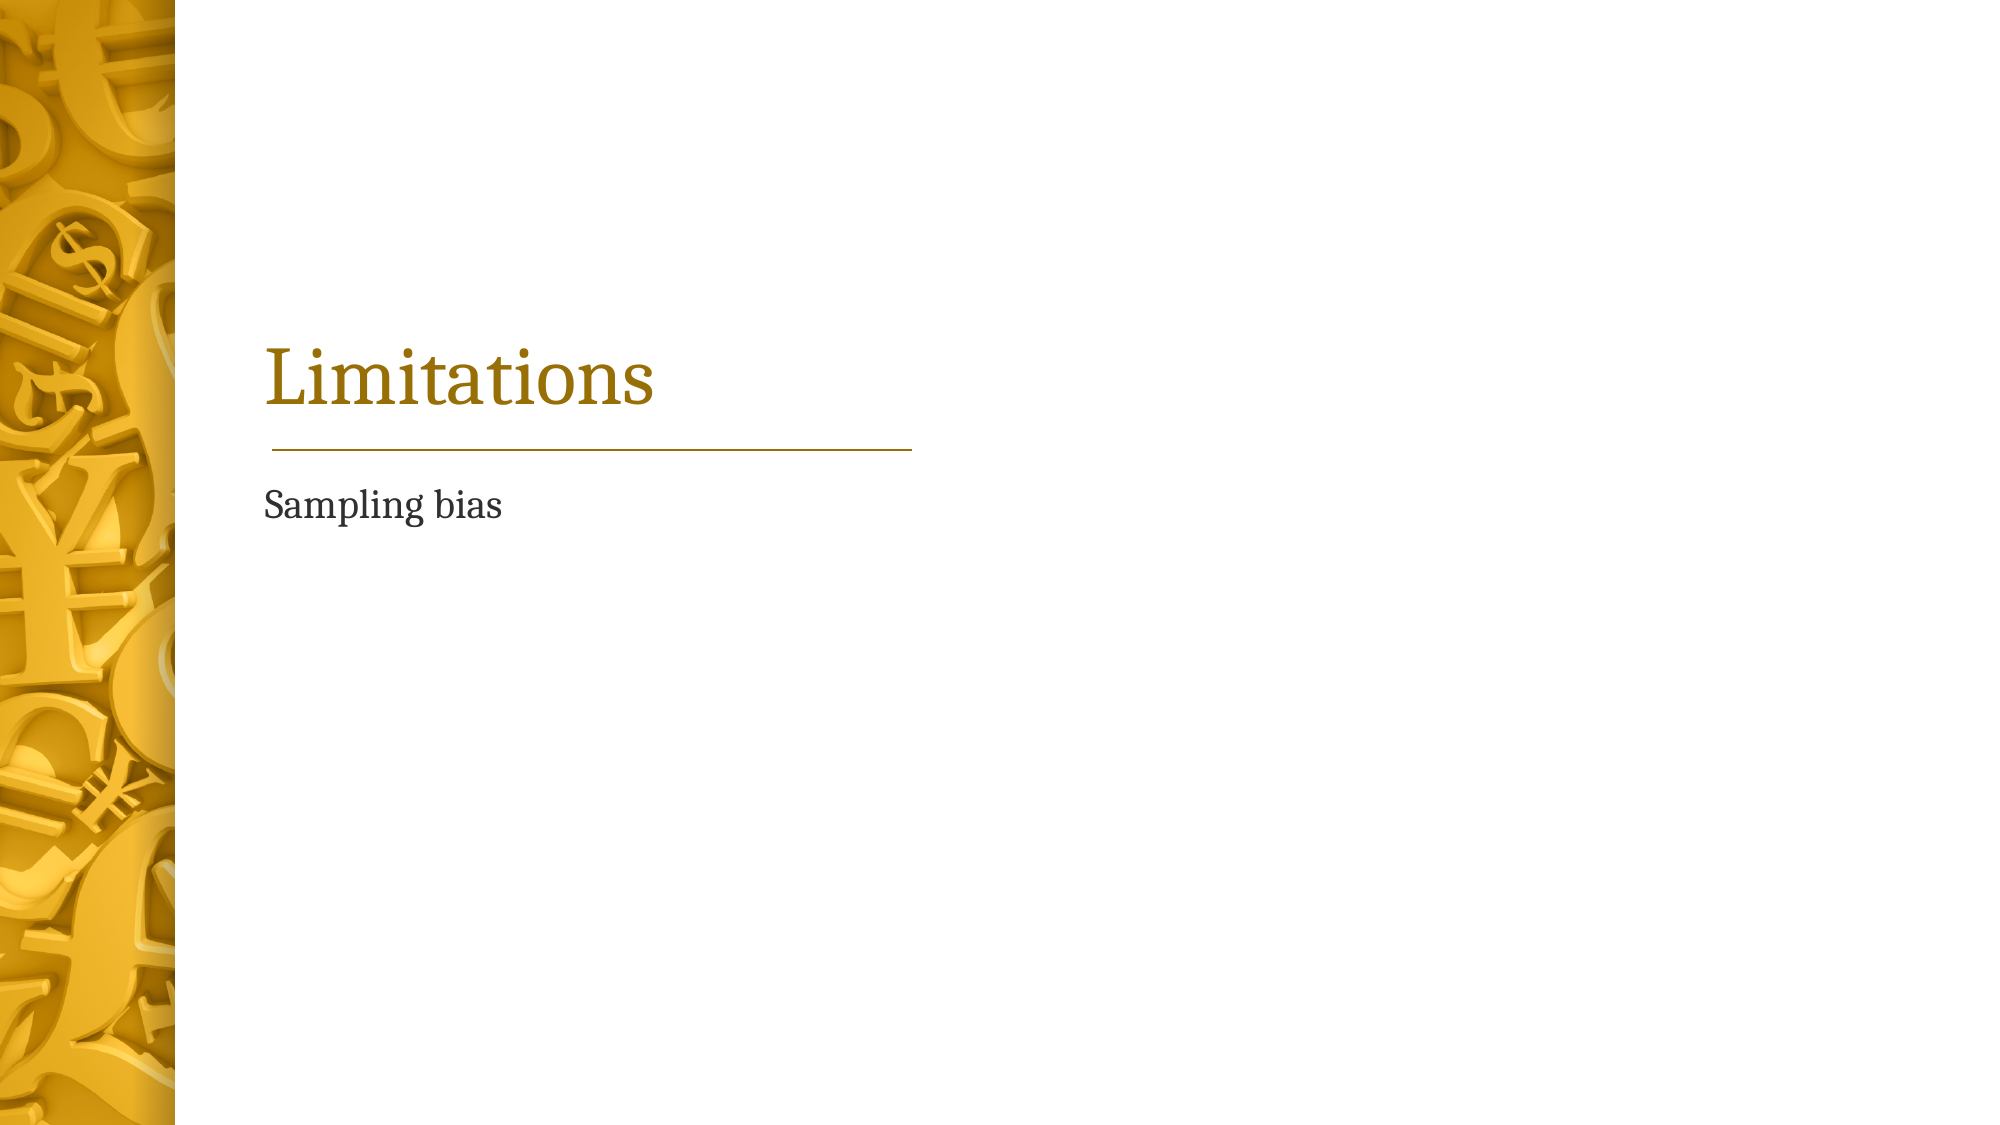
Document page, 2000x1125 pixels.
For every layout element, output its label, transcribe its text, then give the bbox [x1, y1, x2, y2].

picture [0, 0, 175, 1125]
title Limitations [249, 112, 925, 429]
list Sampling bias [249, 474, 925, 763]
